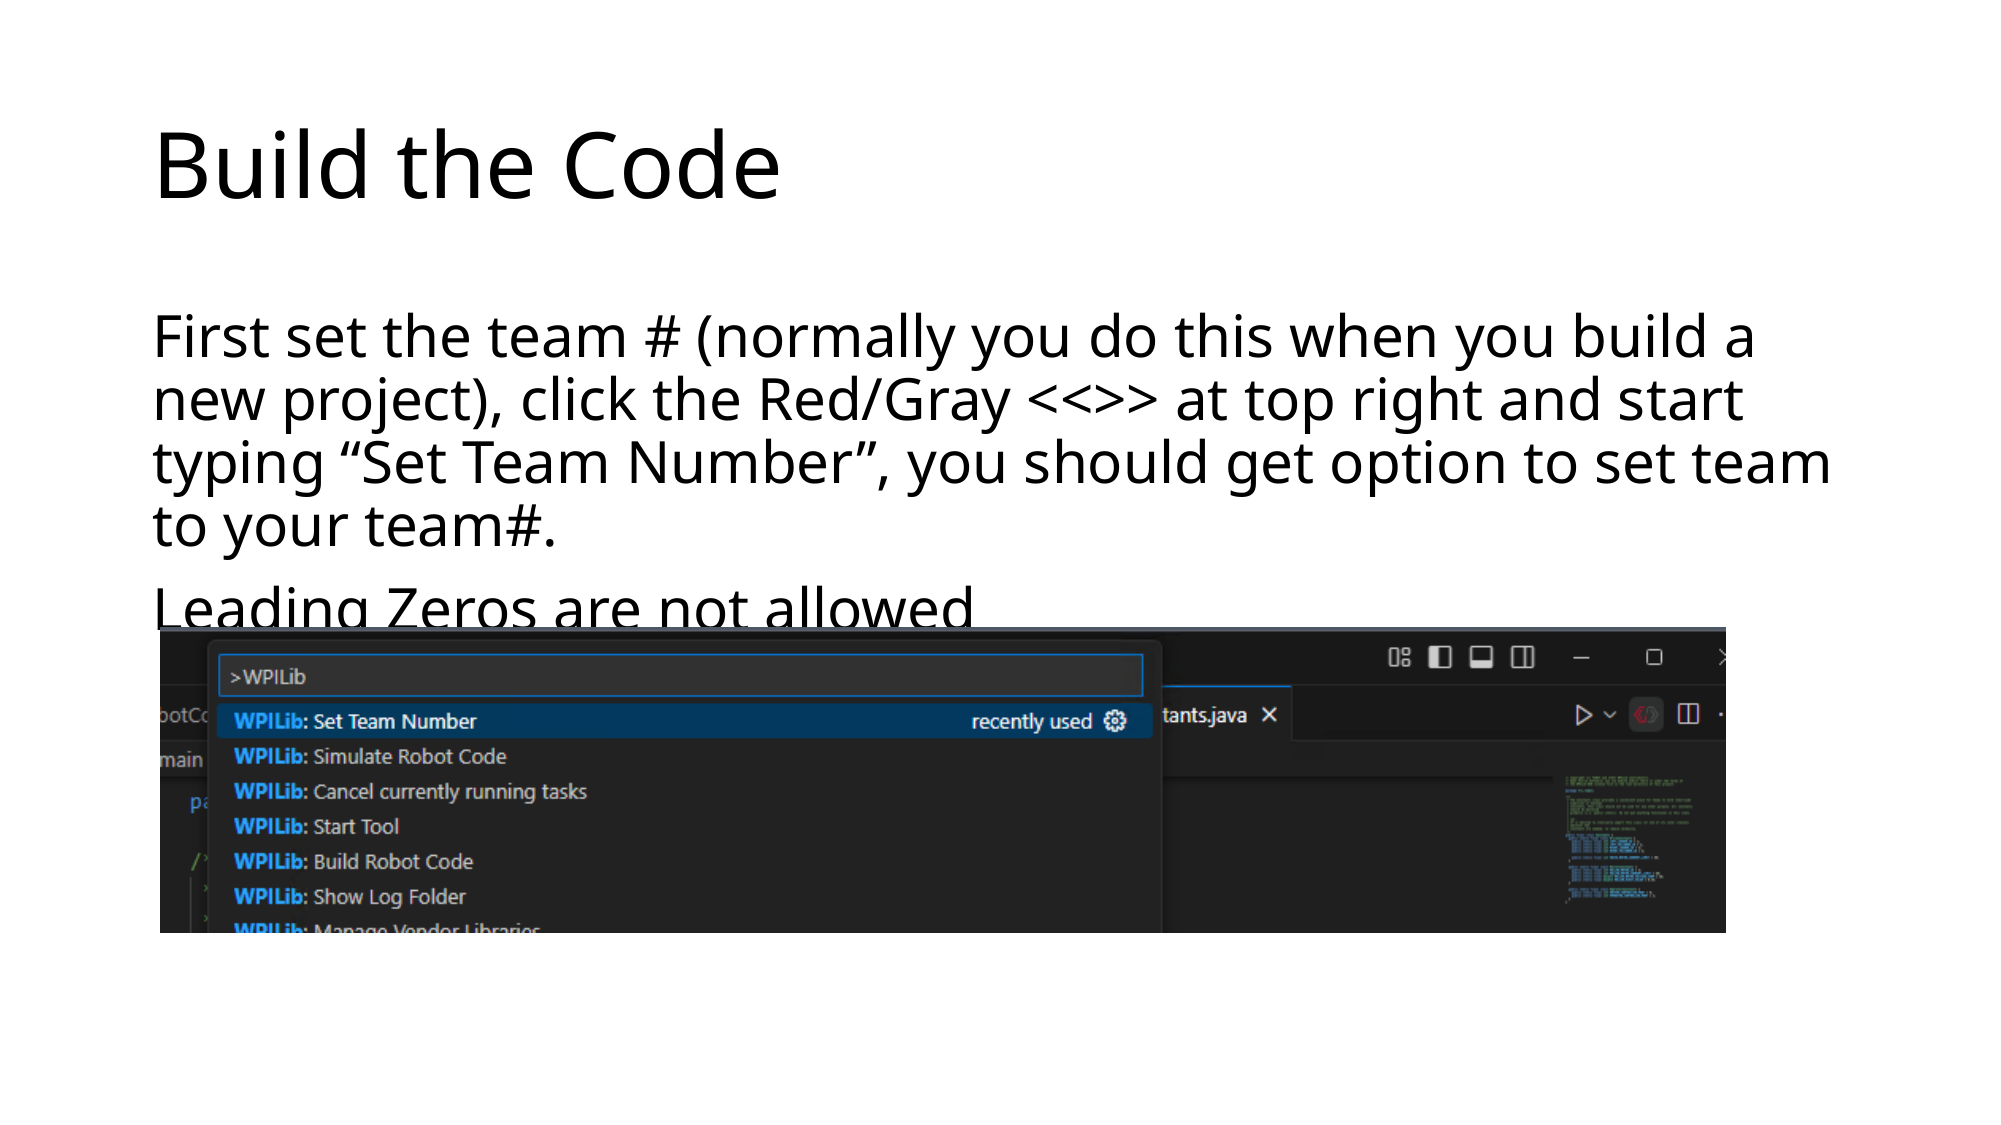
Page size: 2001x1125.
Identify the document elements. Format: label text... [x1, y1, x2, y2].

title Build the Code [137, 59, 1863, 278]
picture [159, 627, 1726, 933]
list First set the team # (normally you do this when you build a new project), click the Red/Gray <<>> at top right and start typing “Set Team Number”, you should get option to set team to your team#. Leading Zeros are not allowed [137, 299, 1863, 1014]
